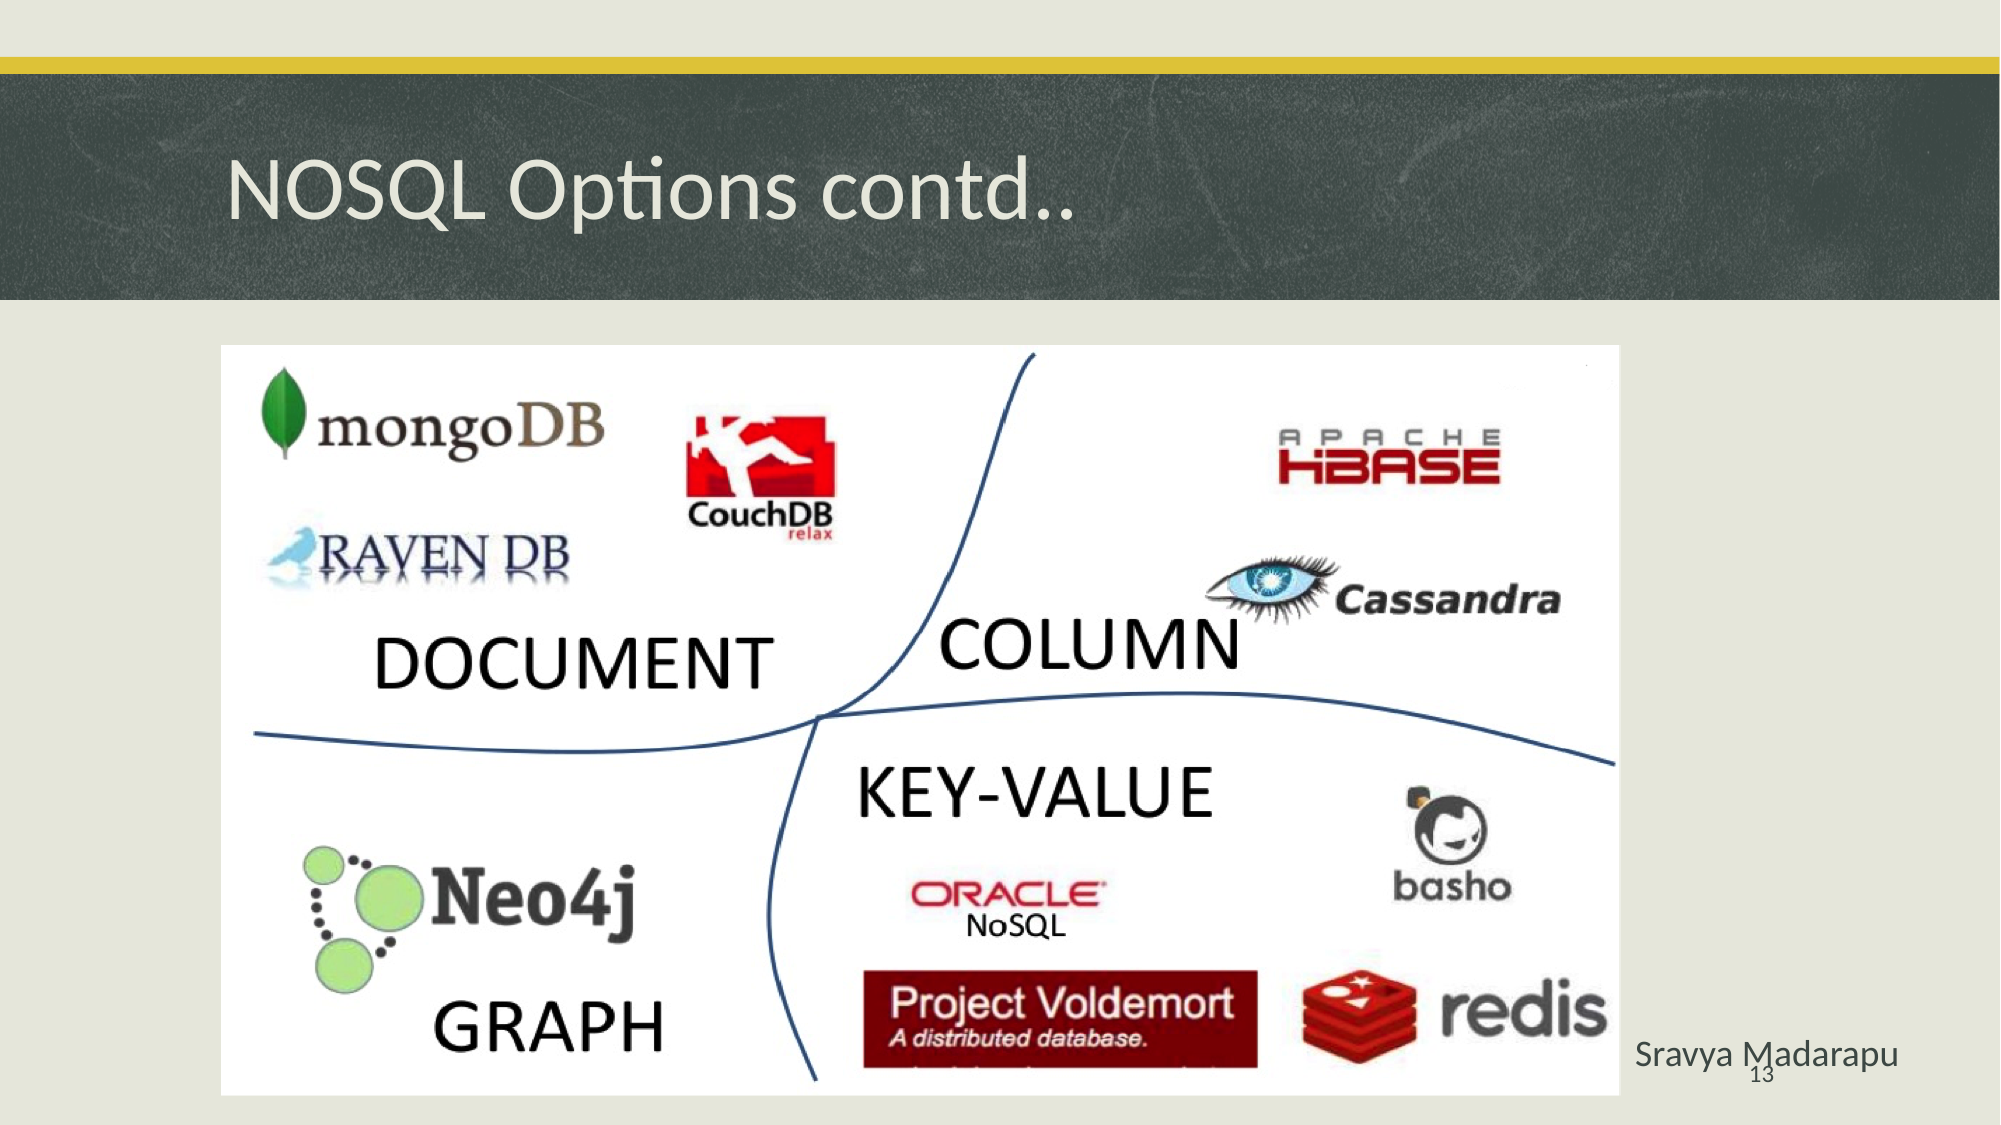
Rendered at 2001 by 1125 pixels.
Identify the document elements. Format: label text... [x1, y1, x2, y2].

title NOSQL Options contd.. [210, 76, 1790, 300]
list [220, 344, 1621, 1096]
text_box Sravya Madarapu [1620, 1021, 2000, 1125]
picture [0, 74, 2000, 300]
slide_number 13 [1466, 1042, 1790, 1103]
